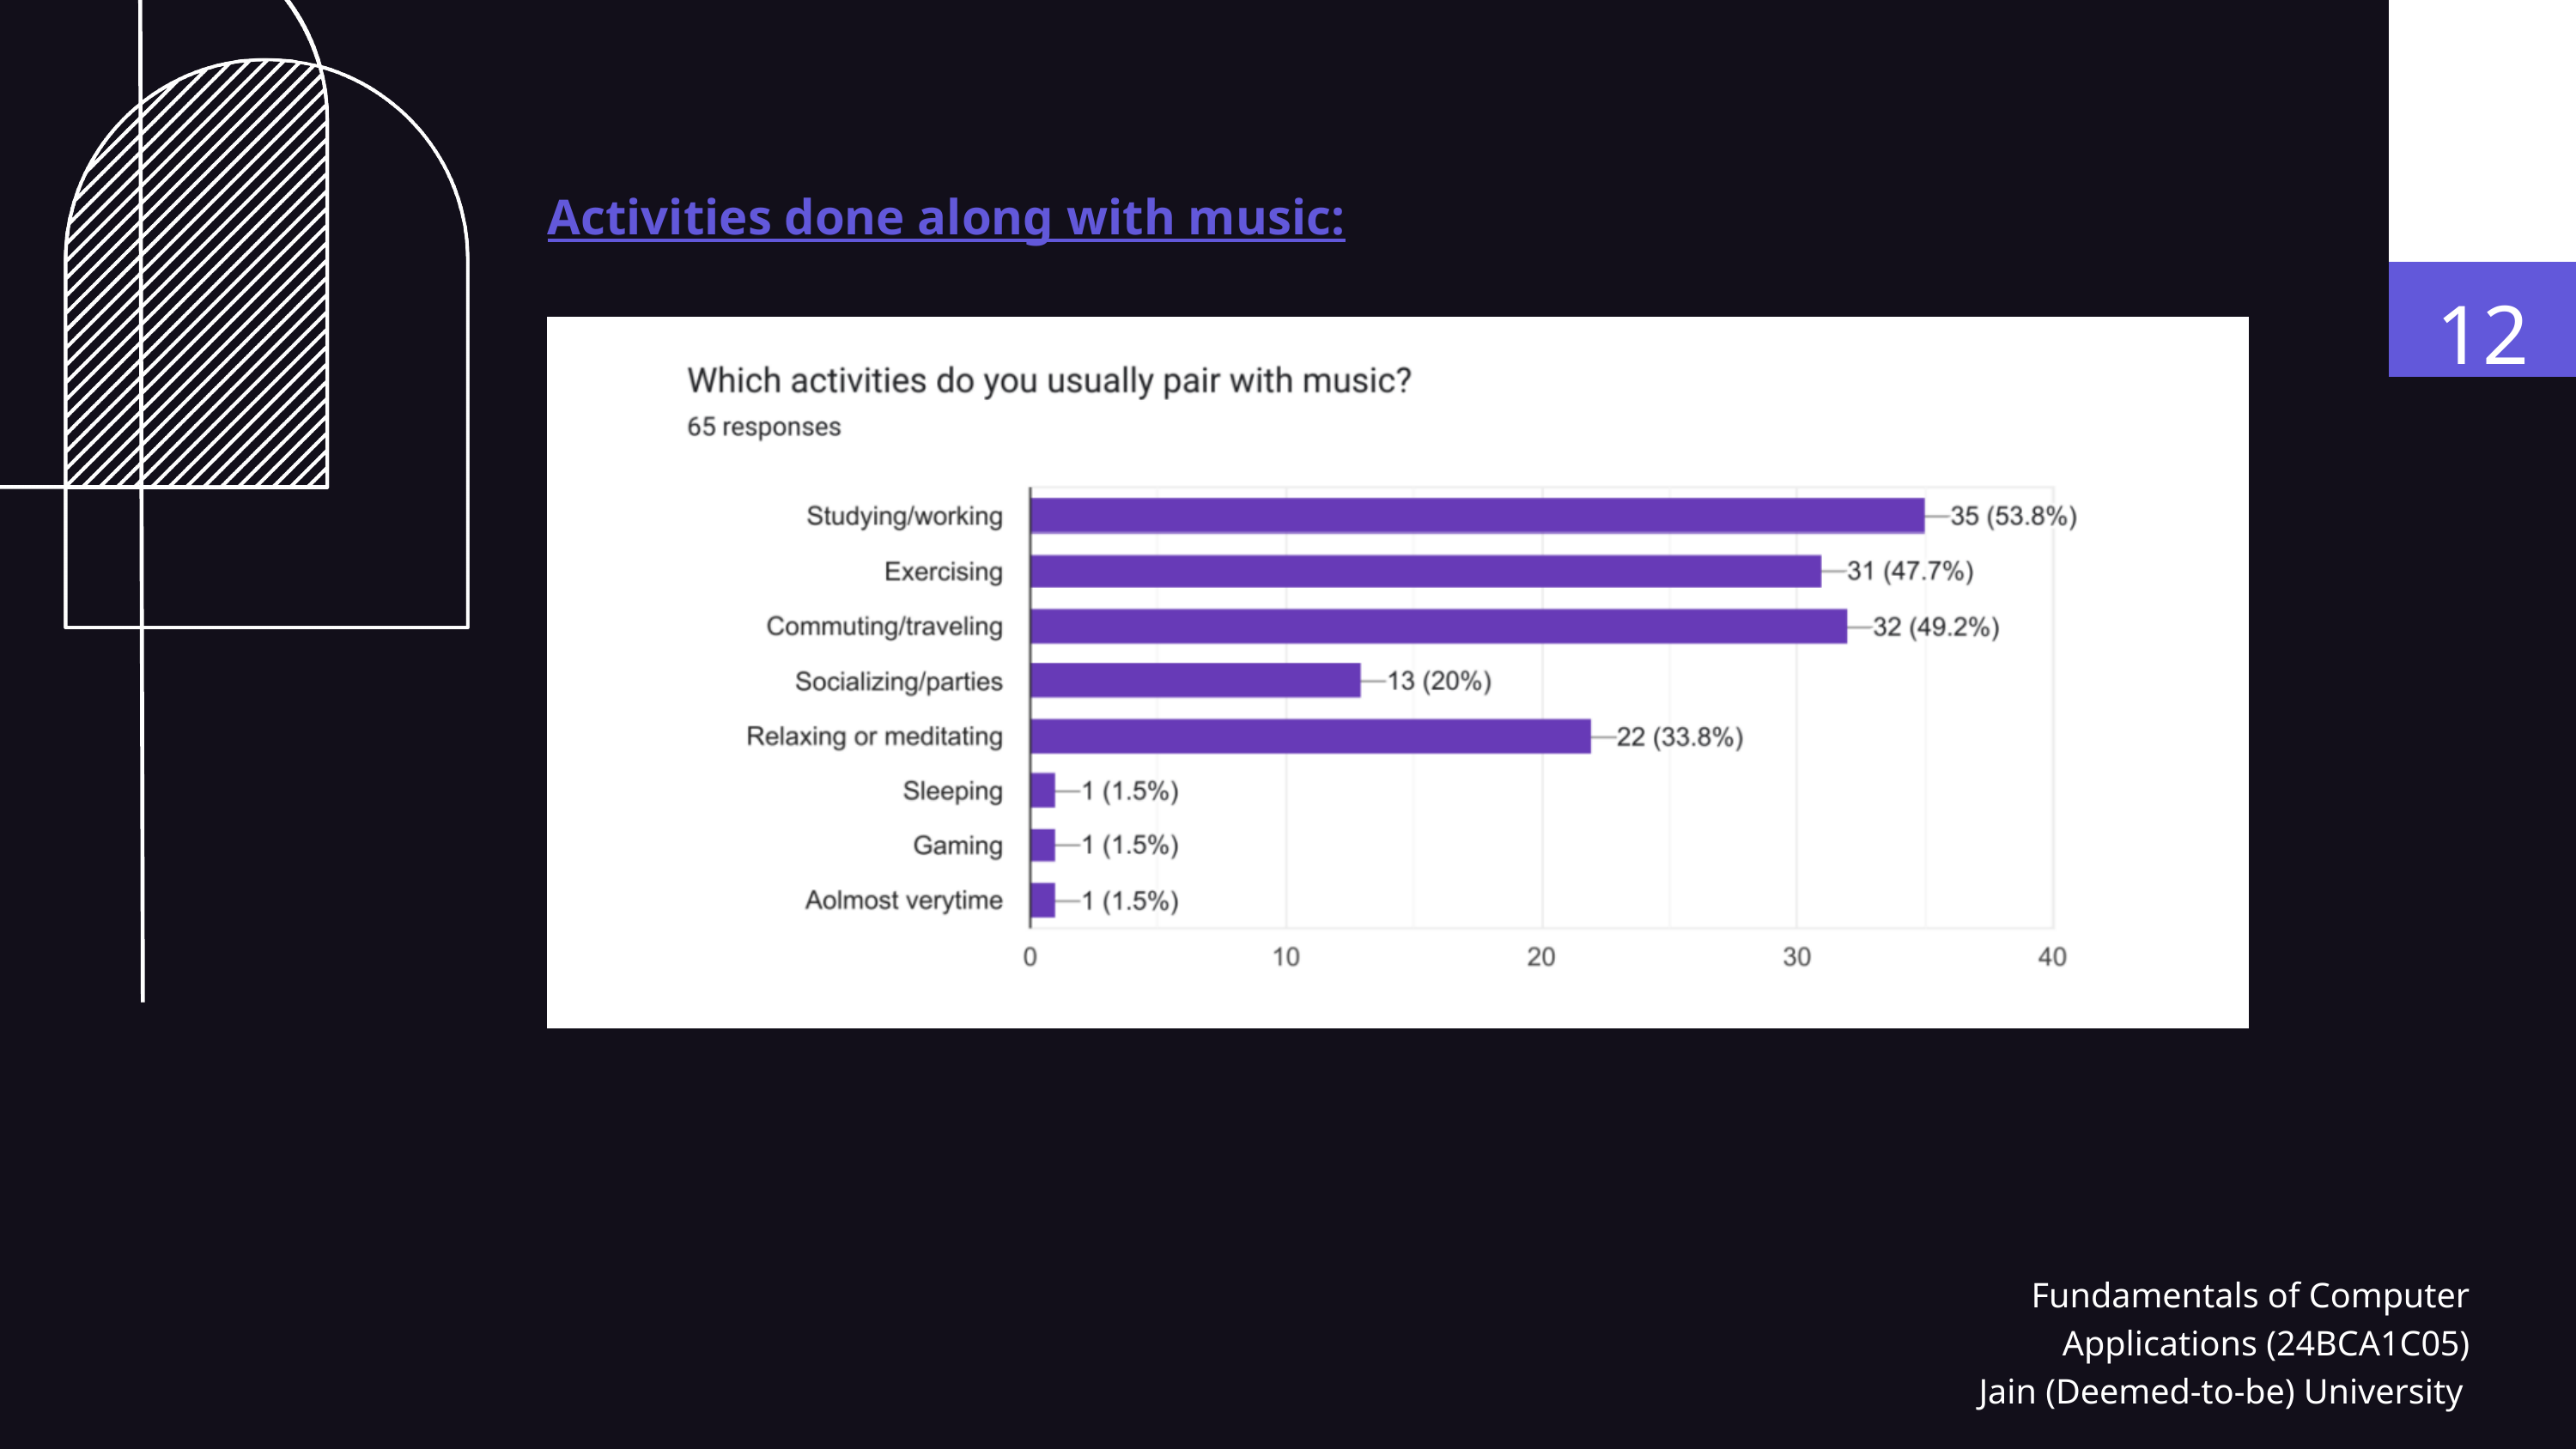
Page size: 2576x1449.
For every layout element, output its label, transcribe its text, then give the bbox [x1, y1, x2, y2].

text_box [0, 0, 470, 629]
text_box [2388, 261, 2576, 378]
text_box Activities done along with music: [547, 177, 2123, 314]
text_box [1968, 1270, 2483, 1408]
picture [547, 316, 2250, 1028]
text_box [2388, 0, 2576, 260]
